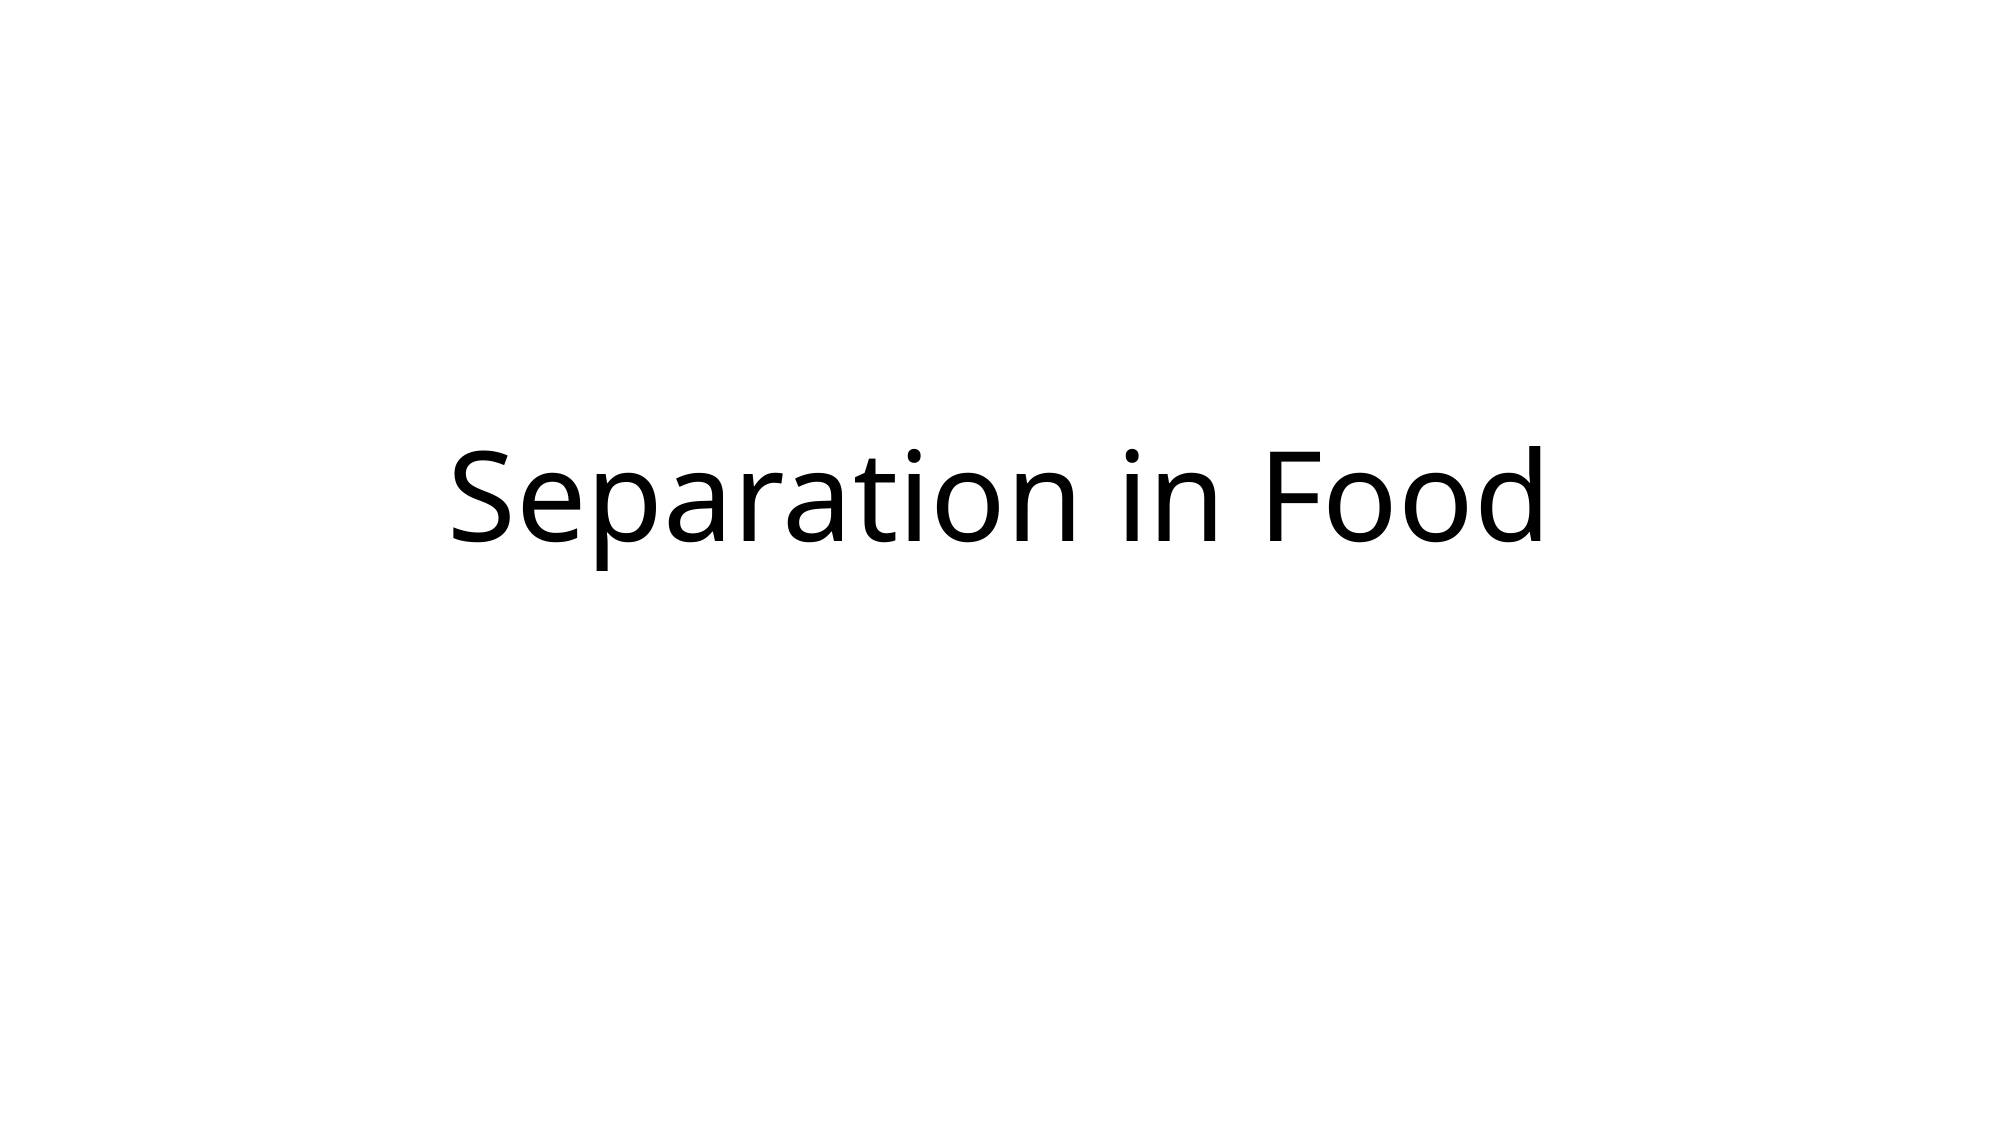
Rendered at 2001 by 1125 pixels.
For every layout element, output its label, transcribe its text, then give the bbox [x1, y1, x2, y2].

title Separation in Food [249, 184, 1750, 576]
